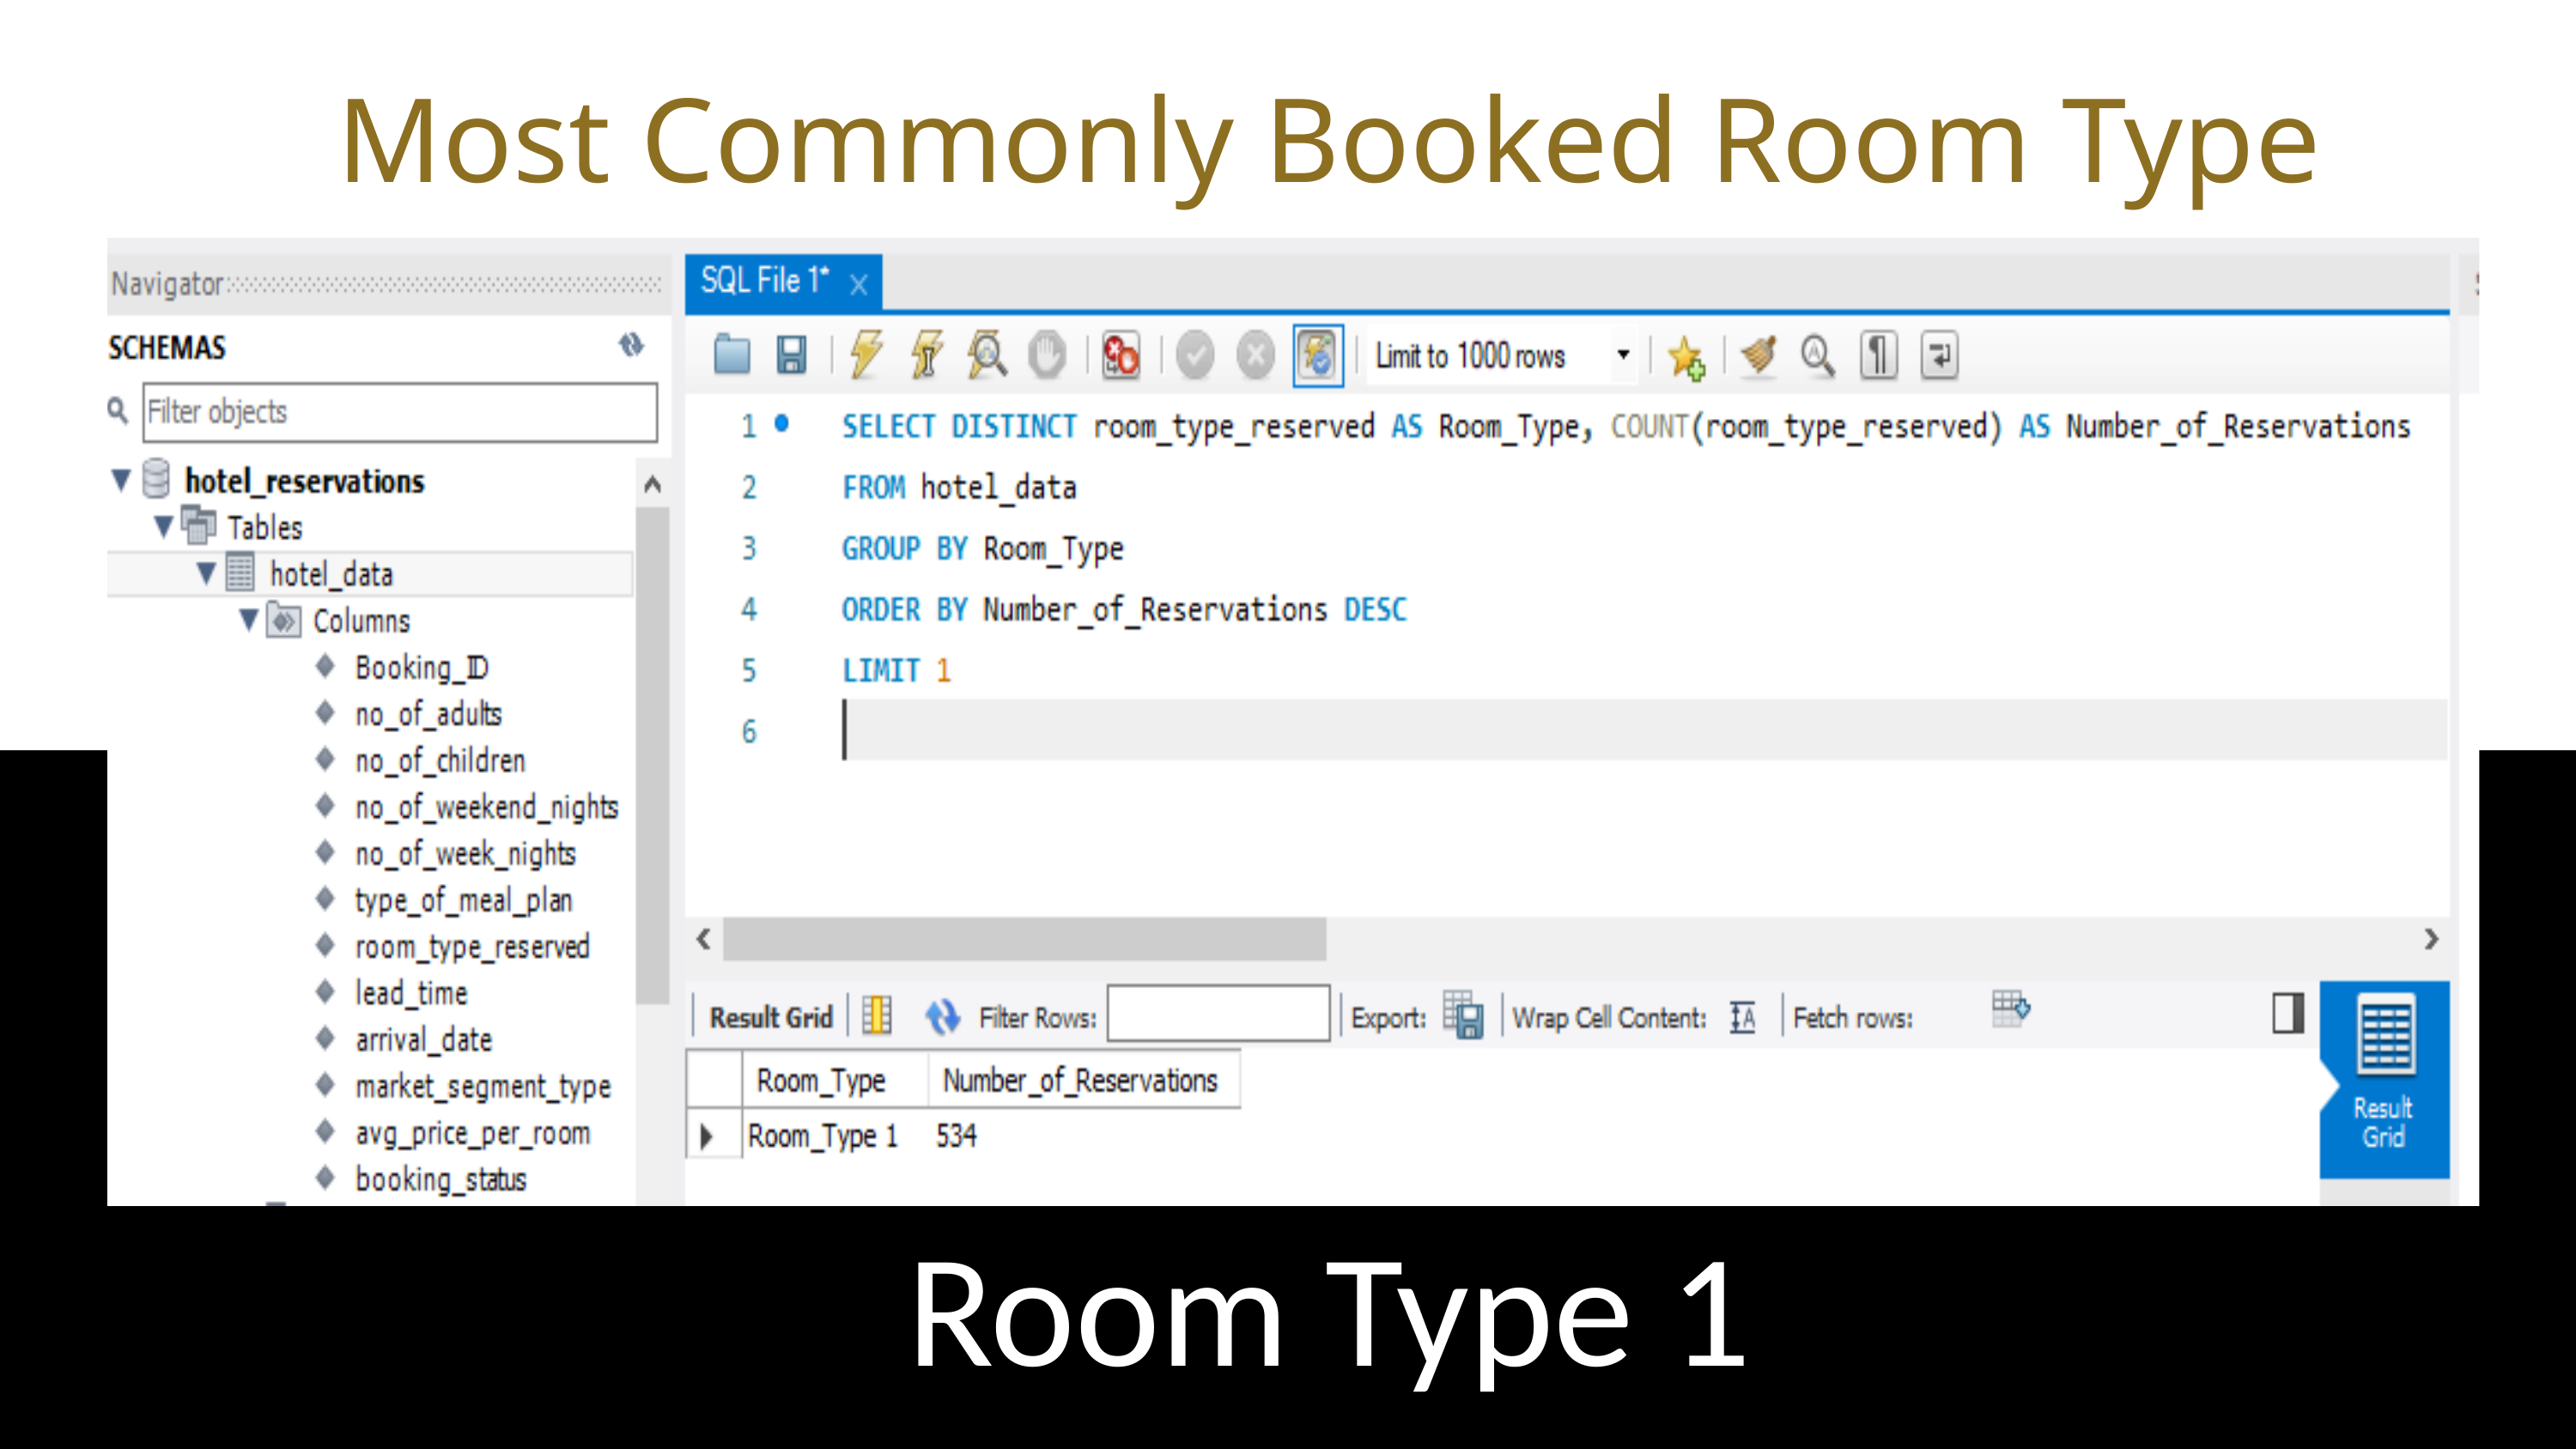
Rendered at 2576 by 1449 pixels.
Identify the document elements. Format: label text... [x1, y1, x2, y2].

text_box Most Commonly Booked Room Type [282, 66, 2378, 207]
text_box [106, 237, 2480, 1206]
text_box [0, 749, 2576, 1449]
